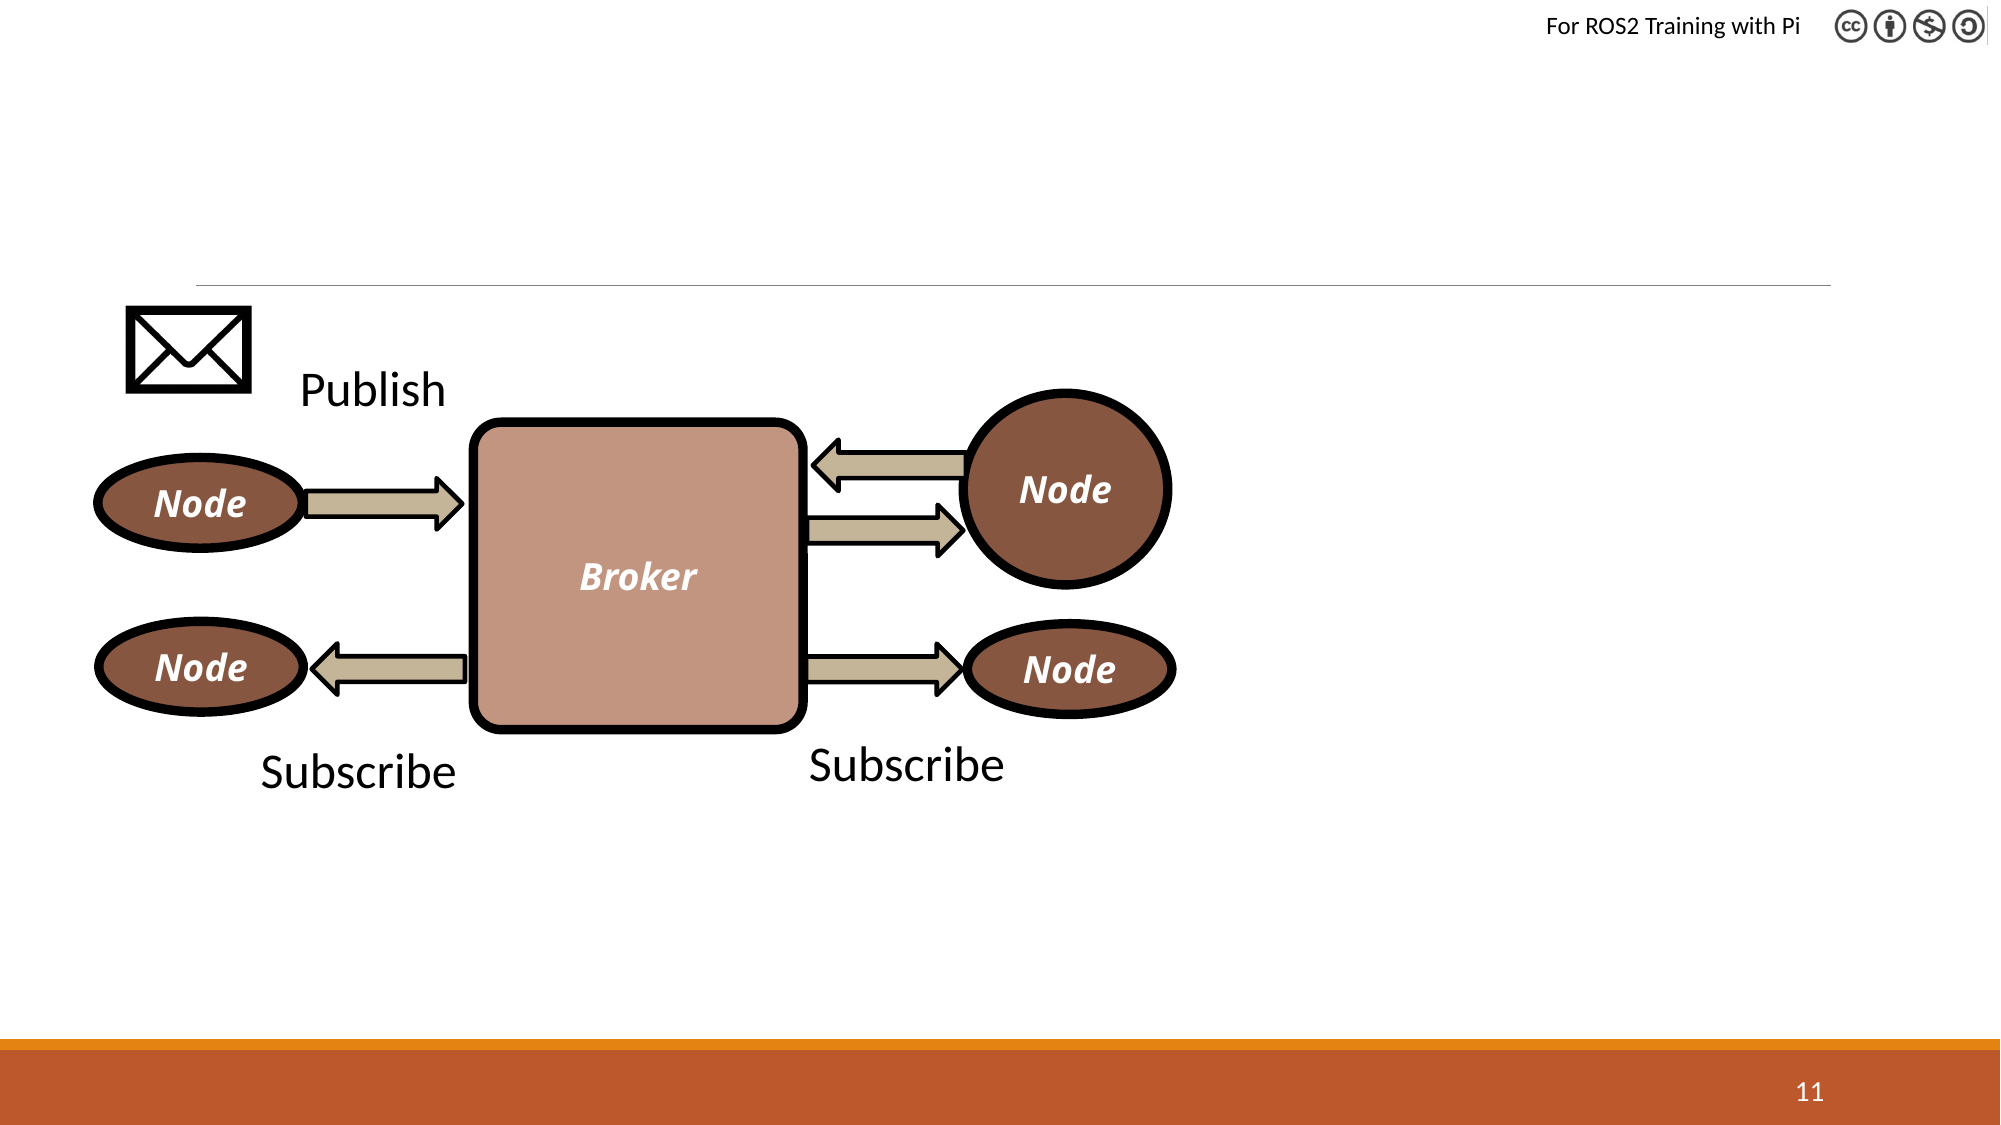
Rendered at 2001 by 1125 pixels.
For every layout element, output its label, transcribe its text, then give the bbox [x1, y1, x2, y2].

text_box Node [97, 620, 305, 714]
text_box Node [966, 622, 1174, 716]
slide_number 11 [1624, 1059, 1840, 1120]
text_box [310, 642, 467, 696]
text_box Subscribe [794, 724, 1052, 799]
text_box [811, 438, 968, 493]
text_box [304, 476, 464, 531]
text_box [805, 503, 965, 558]
text_box For ROS2 Training with Pi [1531, 1, 1889, 47]
text_box Node [96, 456, 304, 550]
text_box Subscribe [245, 731, 504, 806]
picture [112, 274, 264, 426]
picture [1828, 6, 2001, 46]
text_box Node [961, 391, 1170, 587]
text_box [804, 642, 964, 697]
text_box Broker [472, 420, 805, 731]
text_box Publish [285, 349, 543, 424]
